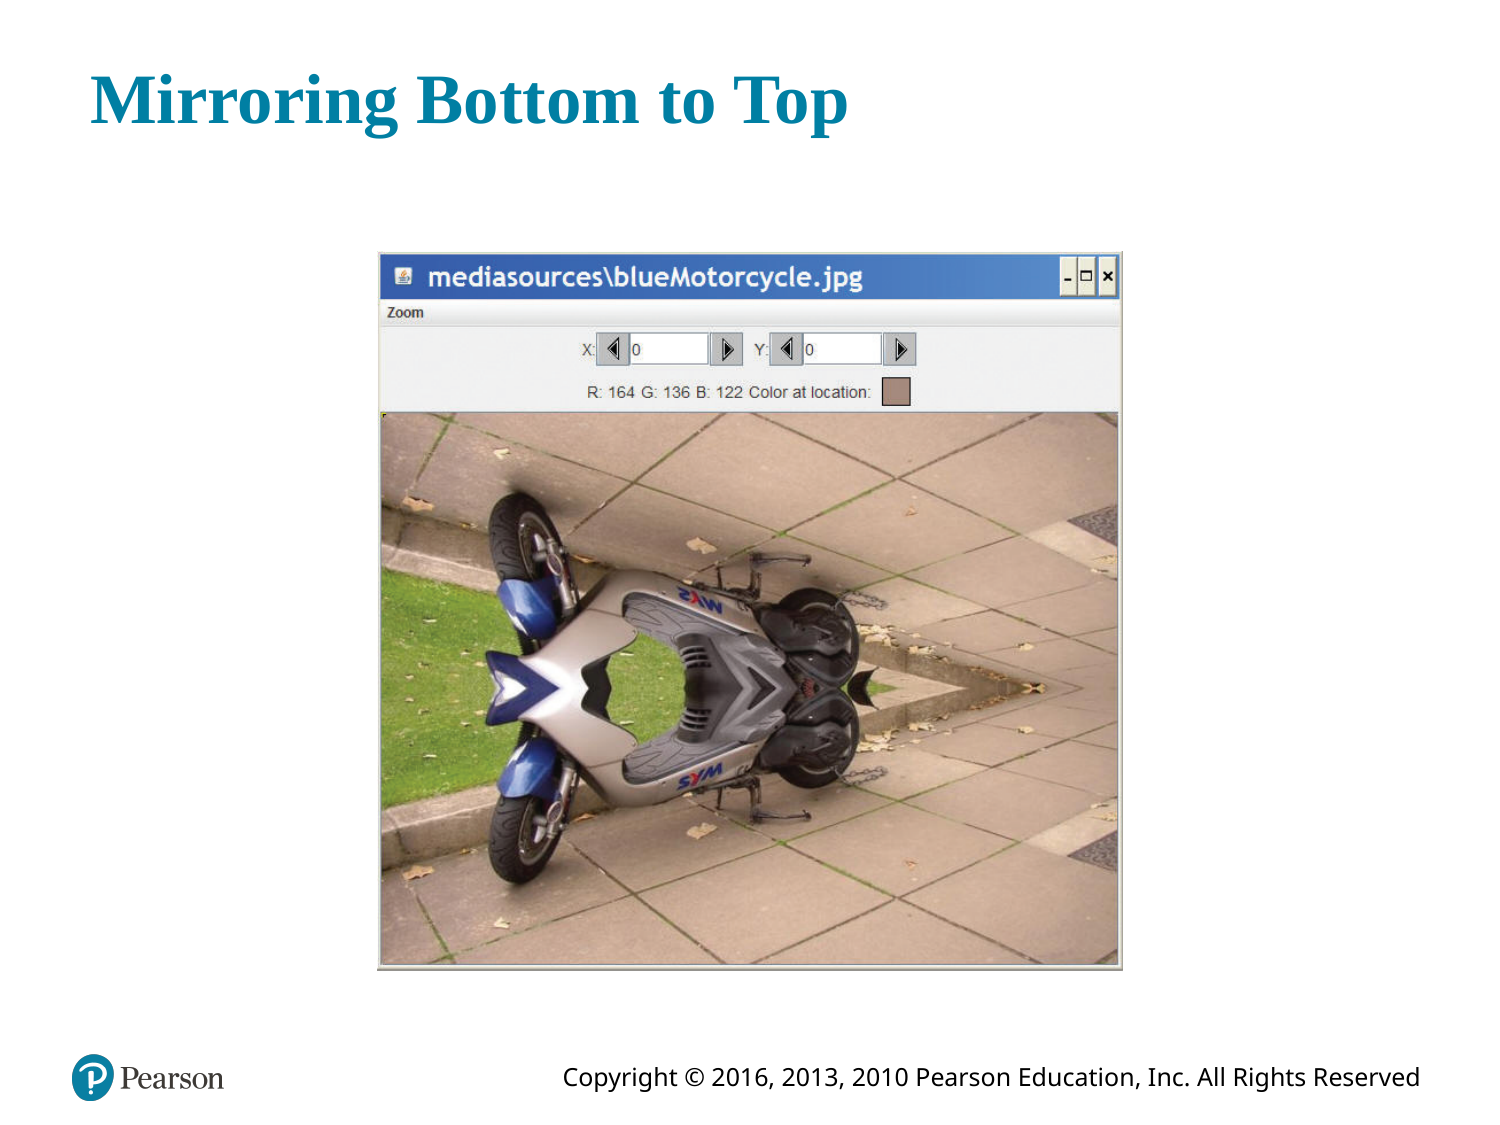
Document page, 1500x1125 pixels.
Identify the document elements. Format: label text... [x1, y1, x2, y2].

title Mirroring Bottom to Top [75, 37, 1425, 256]
picture [72, 1087, 83, 1101]
picture [72, 1054, 88, 1070]
picture [377, 251, 1123, 973]
picture [80, 1063, 106, 1088]
picture [98, 1054, 224, 1101]
